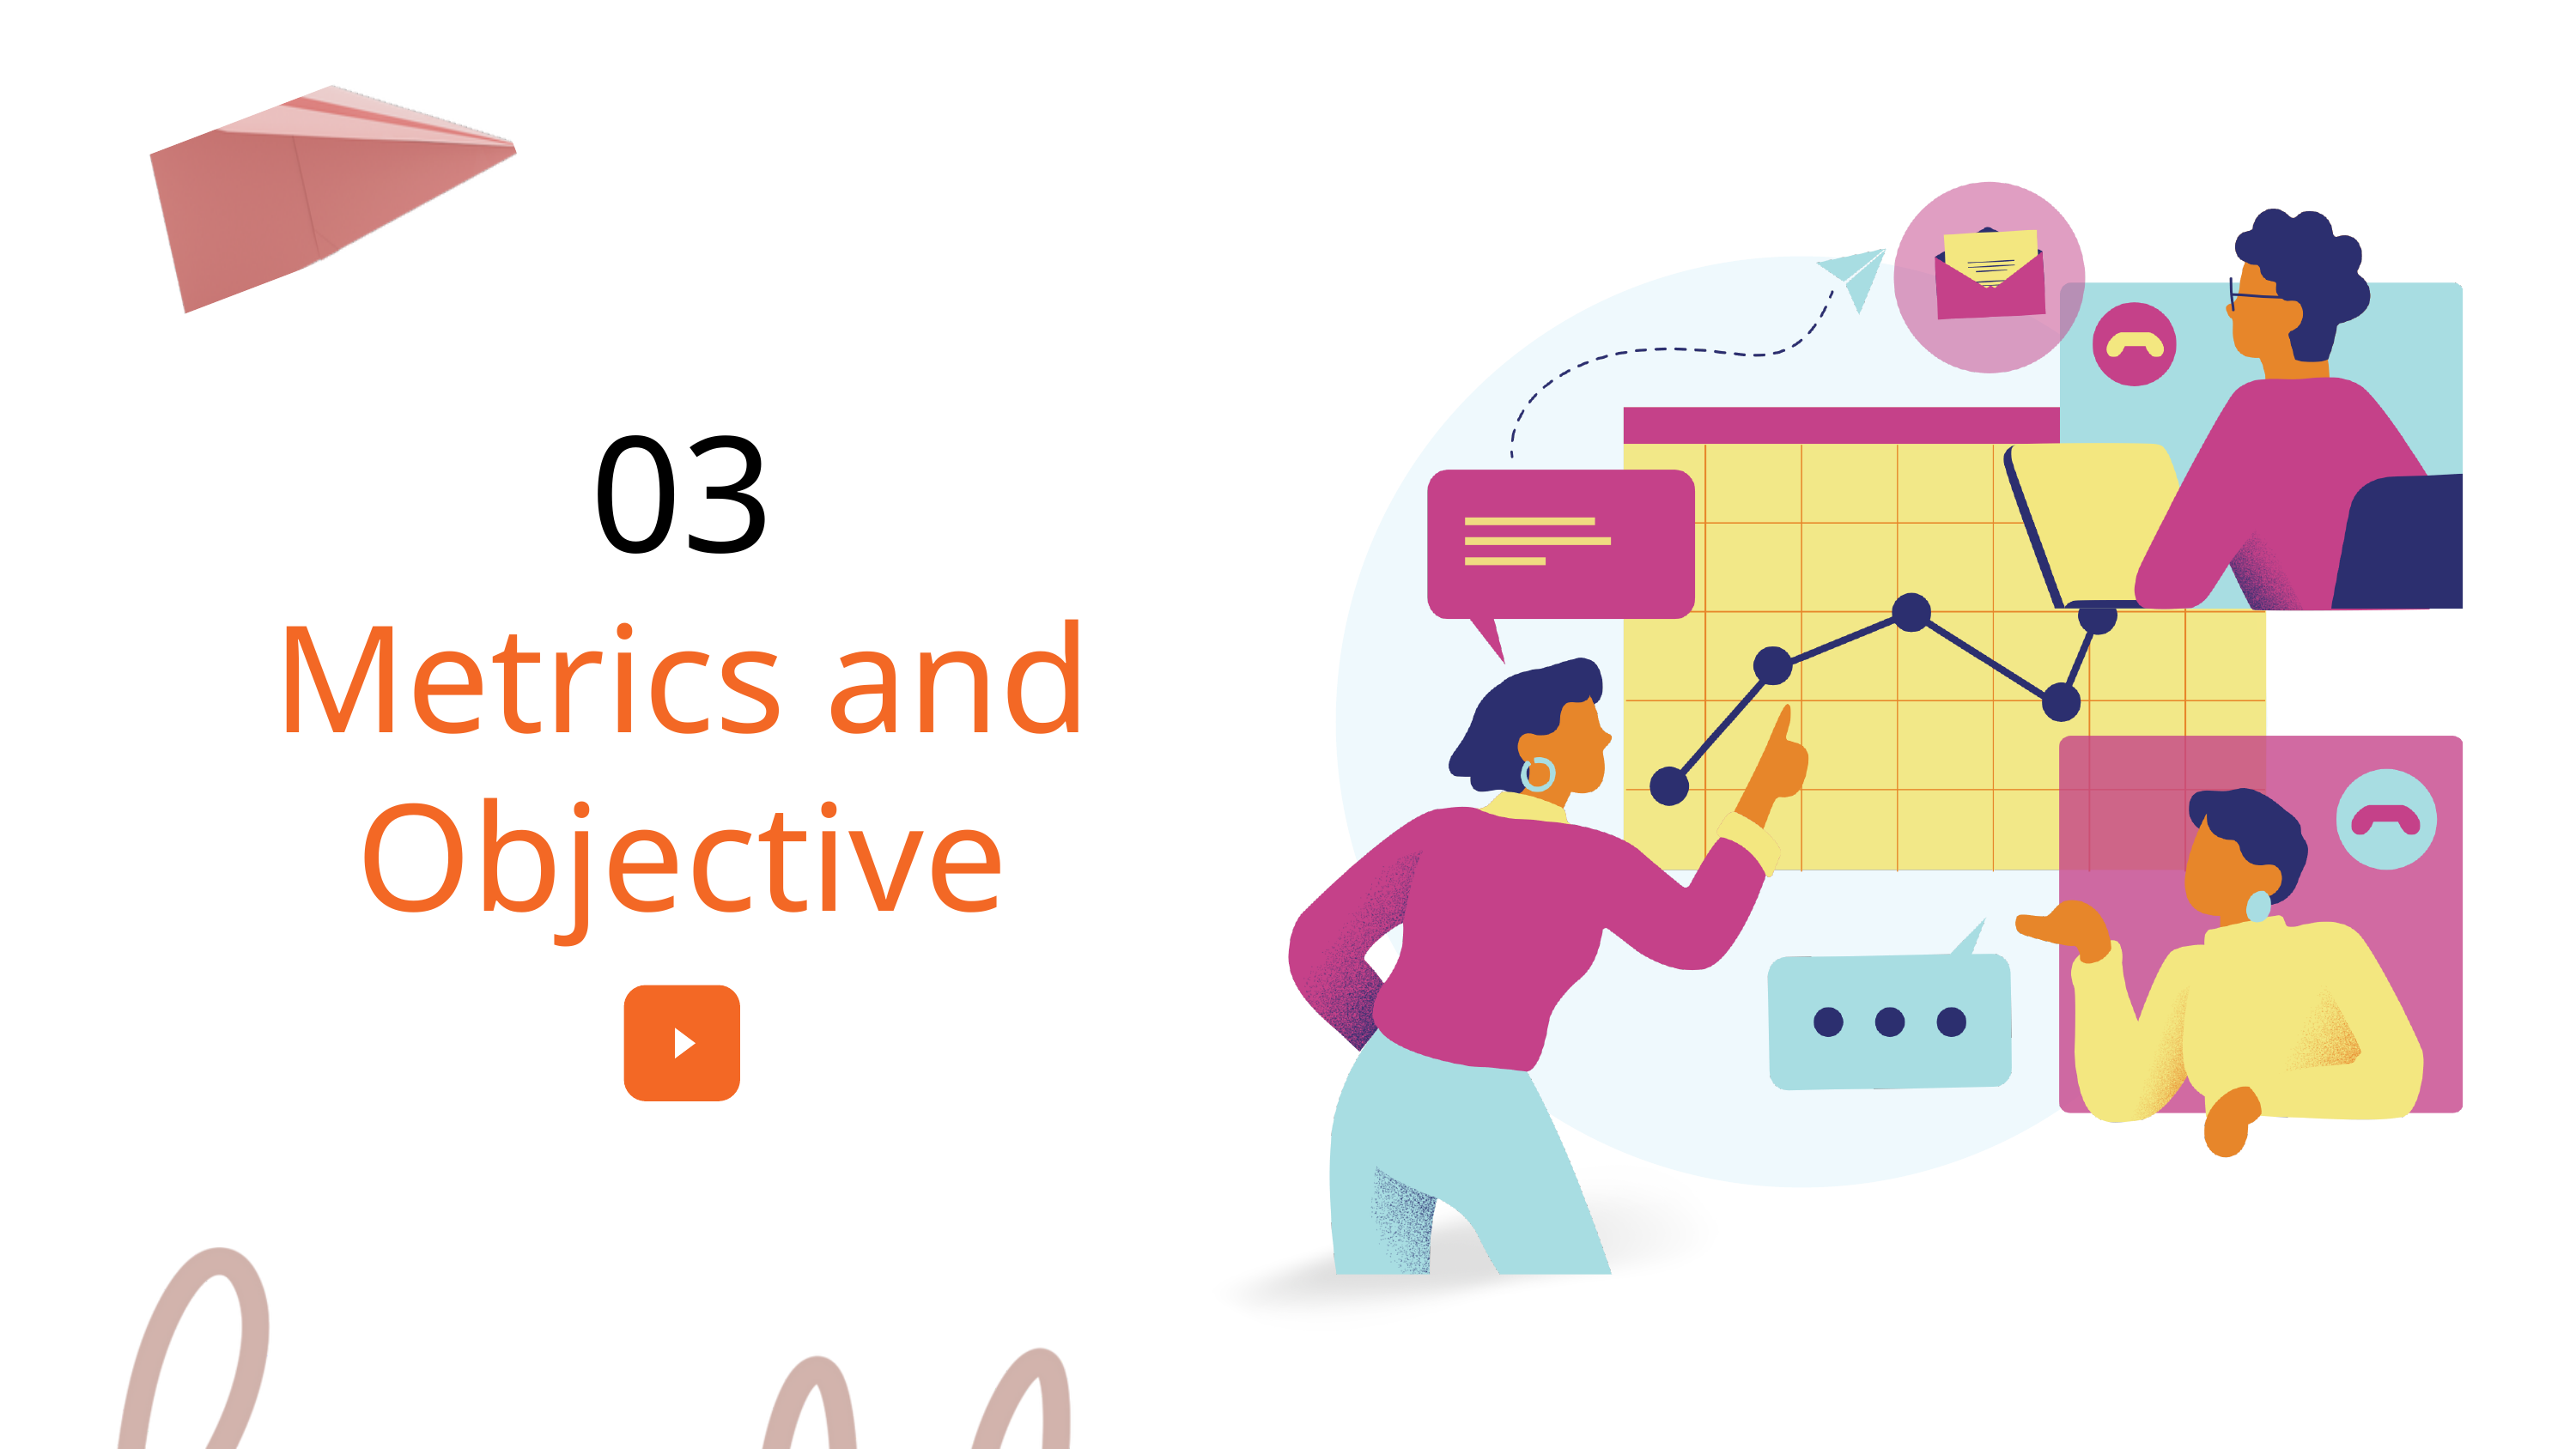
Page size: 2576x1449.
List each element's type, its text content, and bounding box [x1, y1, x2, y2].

text_box [0, 1247, 1463, 1449]
text_box [1287, 181, 2464, 1276]
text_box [1205, 256, 2268, 1337]
text_box [82, 32, 529, 331]
text_box 03 Metrics and Objective [76, 391, 1200, 941]
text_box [623, 985, 741, 1102]
